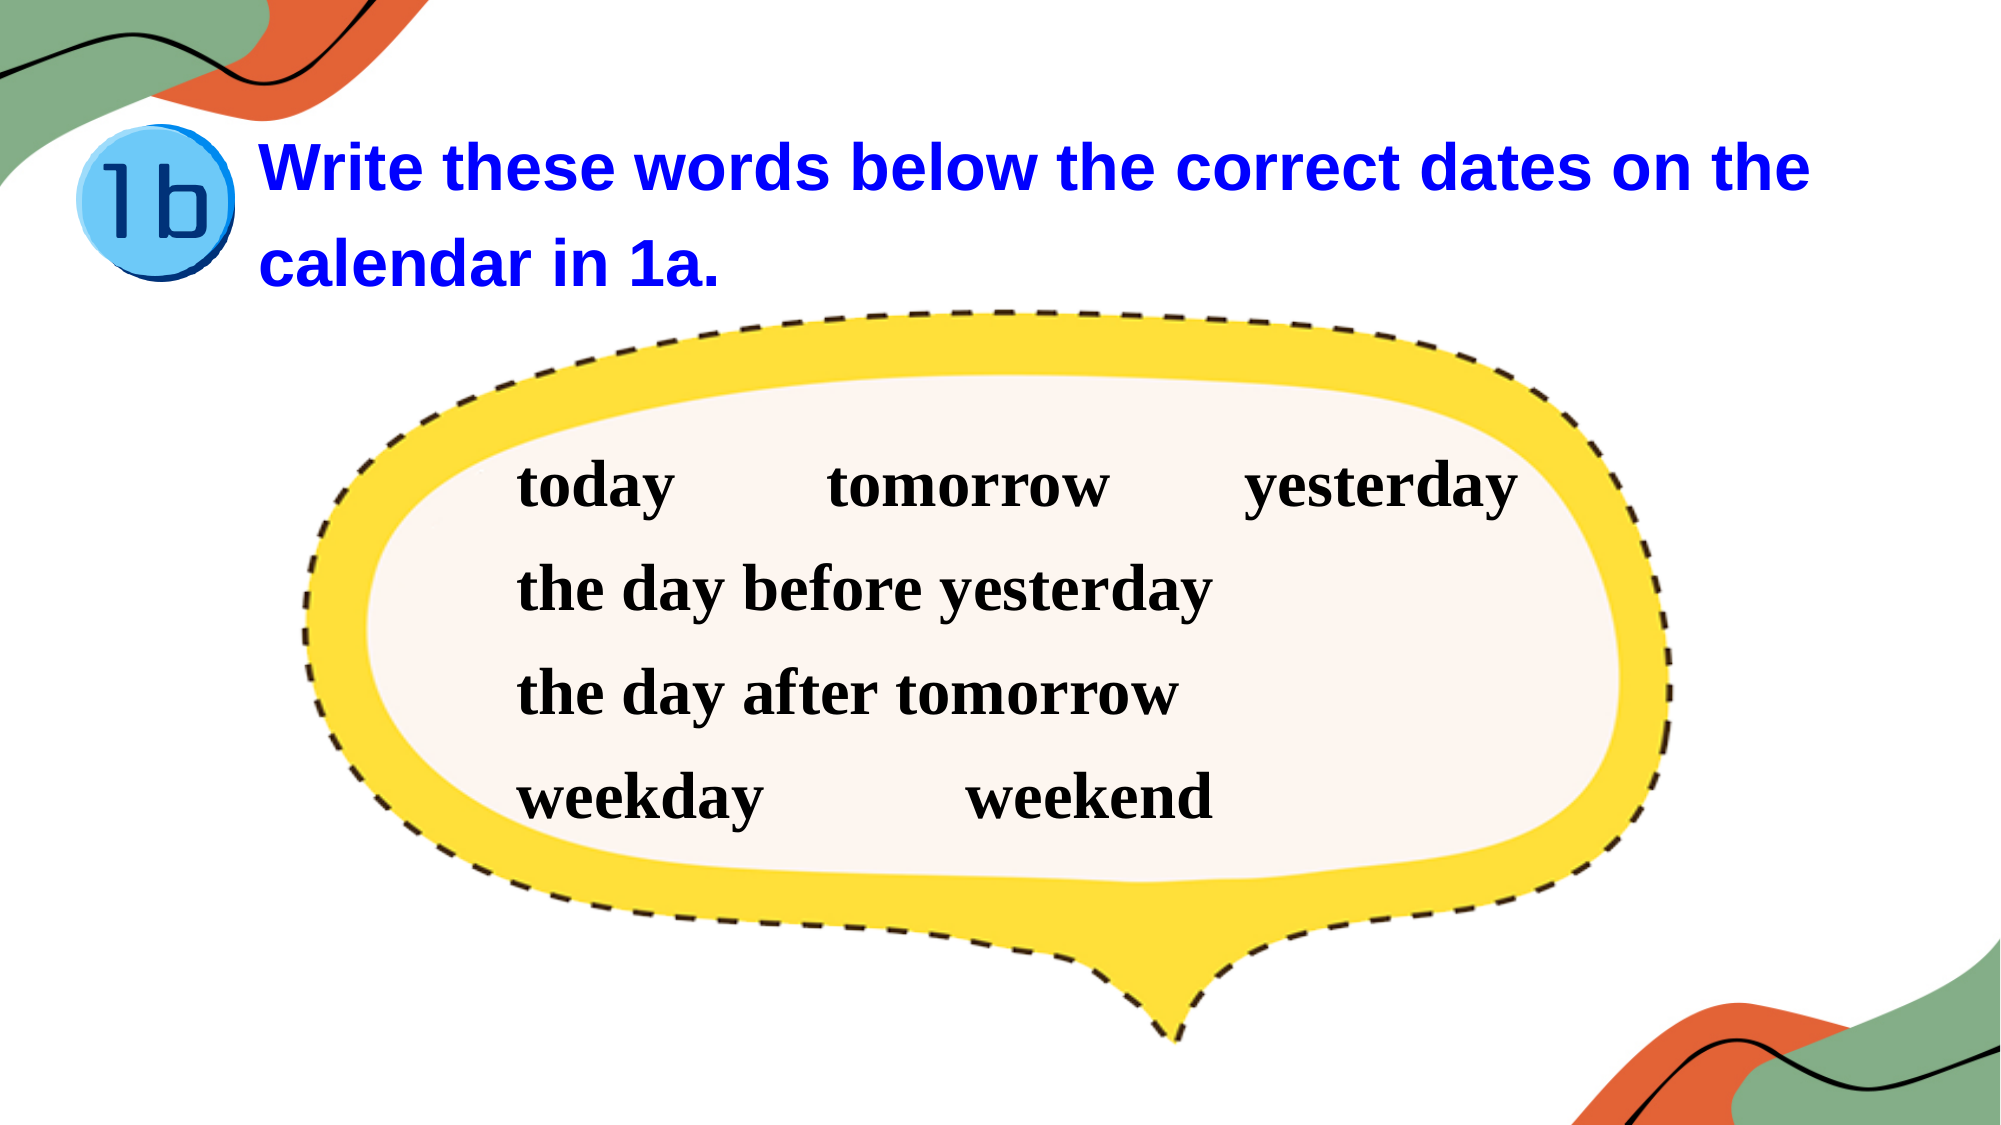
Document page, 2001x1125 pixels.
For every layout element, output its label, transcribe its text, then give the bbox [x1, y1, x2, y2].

picture [0, 0, 2001, 1125]
text_box Write these words below the correct dates on the calendar in 1a. [244, 100, 1918, 308]
